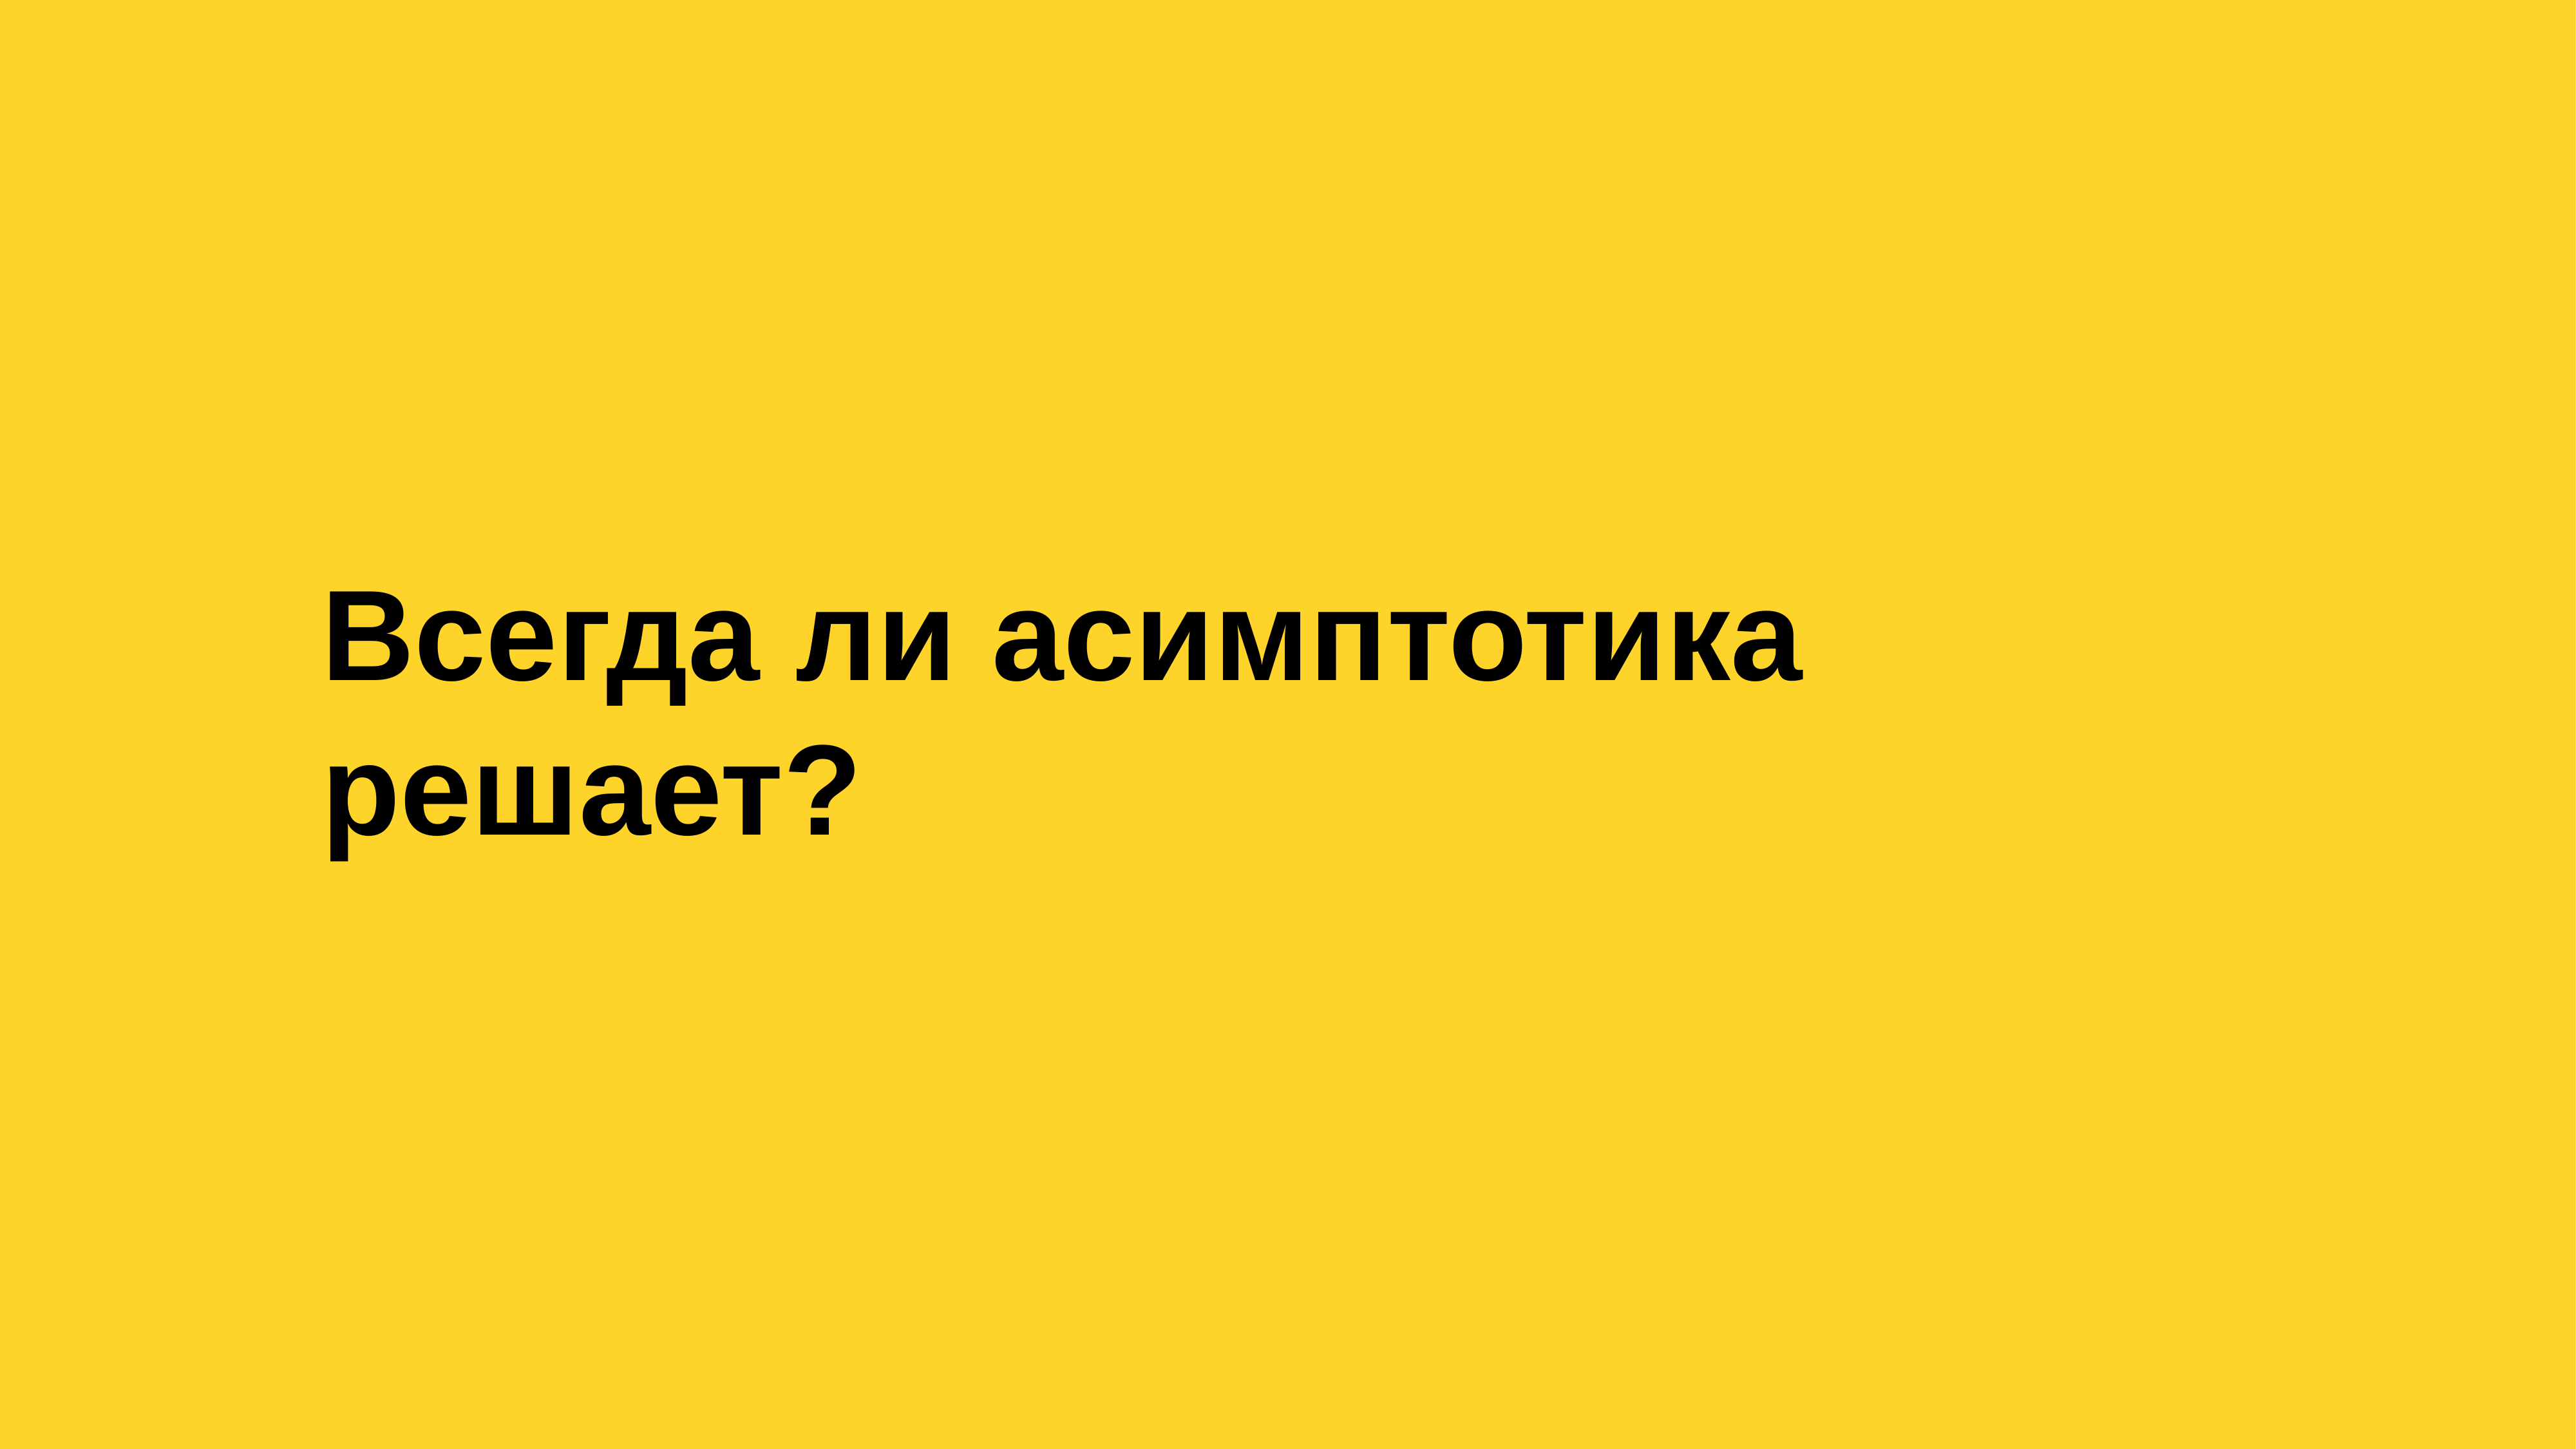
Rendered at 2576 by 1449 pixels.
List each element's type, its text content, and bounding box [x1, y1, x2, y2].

title Всегда ли асимптотика решает? [321, 404, 2256, 985]
